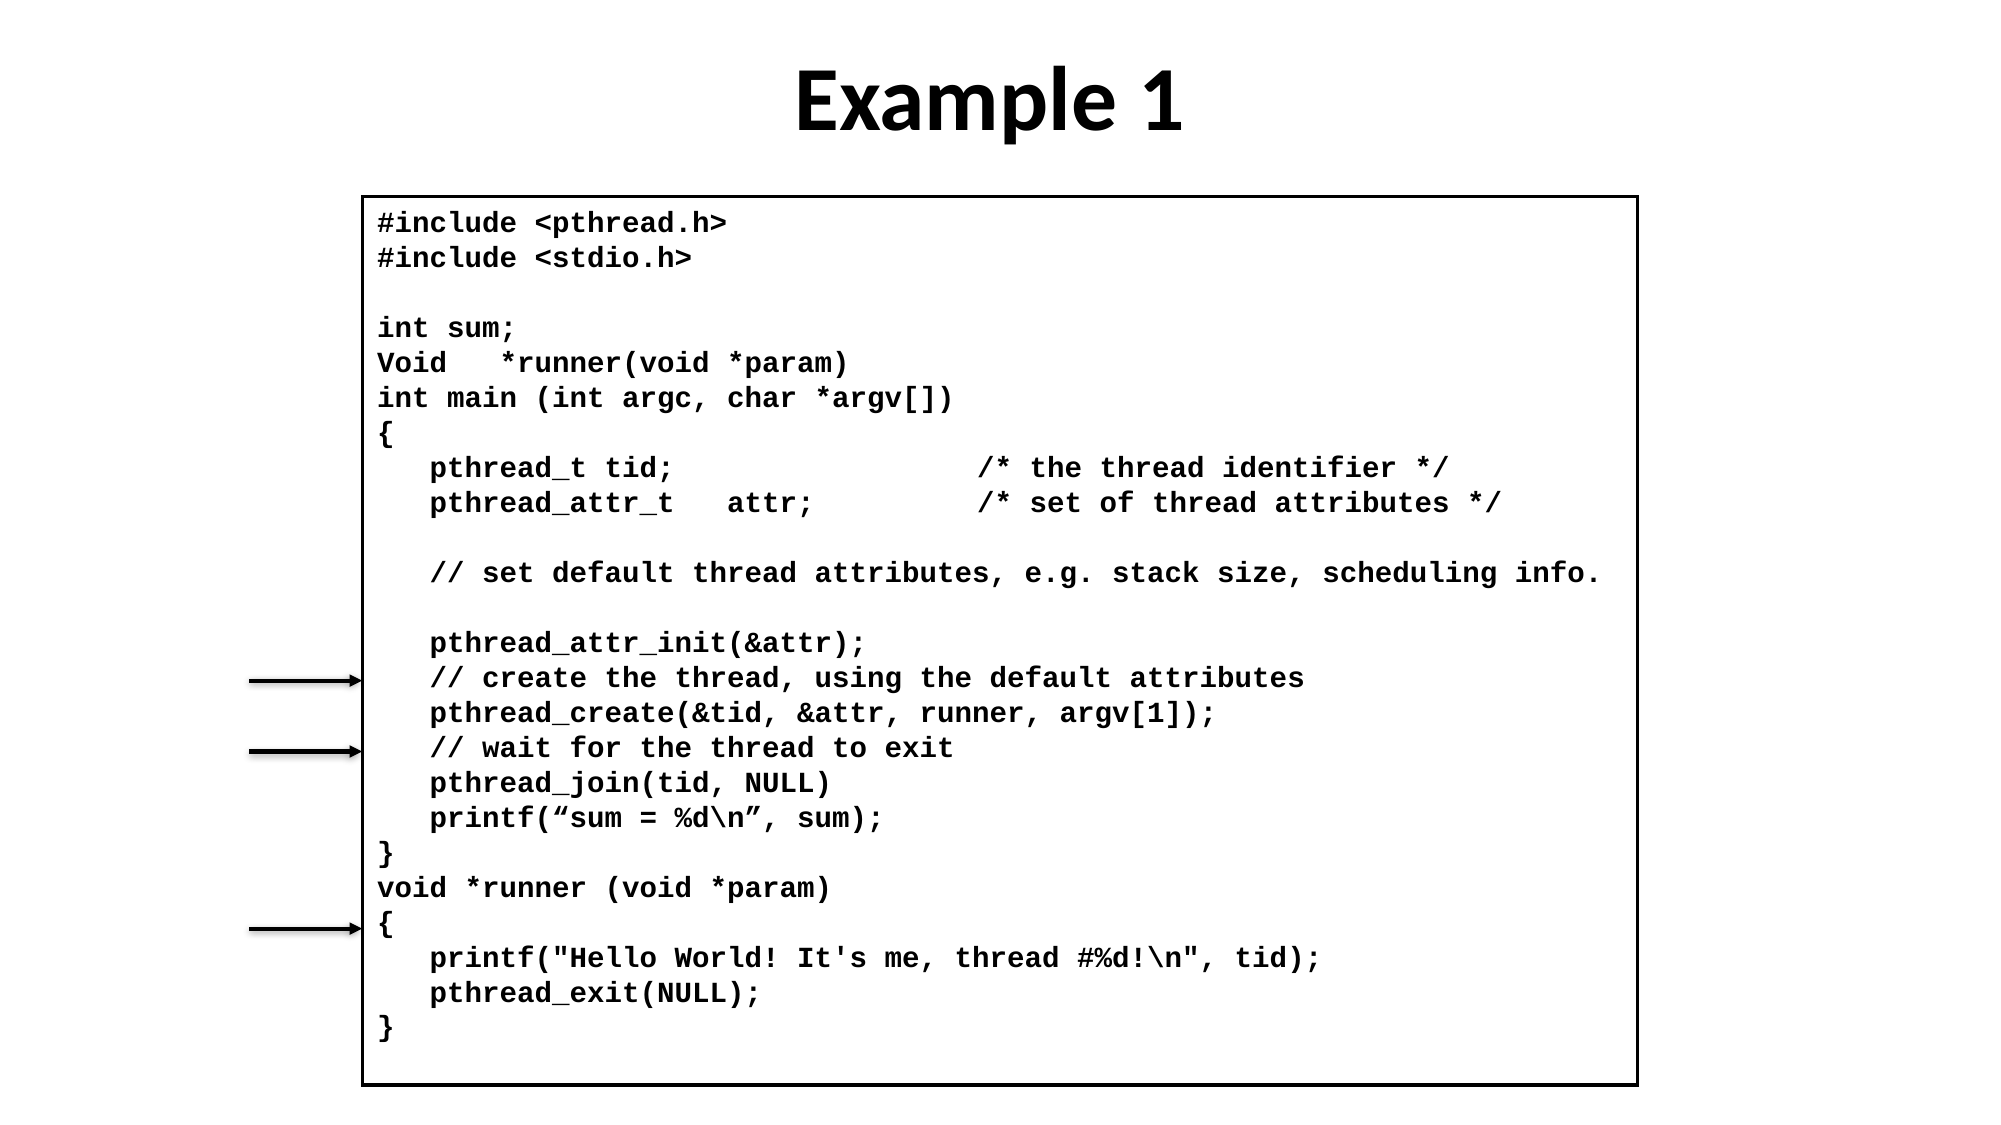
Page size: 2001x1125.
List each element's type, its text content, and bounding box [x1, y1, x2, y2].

text_box #include <pthread.h> #include <stdio.h> int sum; Void *runner(void *param) int main (int argc, char *argv[]) { pthread_t tid; /* the thread identifier */ pthread_attr_t attr; /* set of thread attributes */ // set default thread attributes, e.g. stack size, scheduling info. pthread_attr_init(&attr); // create the thread, using the default attributes pthread_create(&tid, &attr, runner, argv[1]); // wait for the thread to exit pthread_join(tid, NULL) printf(“sum = %d\n”, sum); } void *runner (void *param) { printf("Hello World! It's me, thread #%d!\n", tid); pthread_exit(NULL); } [362, 196, 1638, 1086]
title Example 1 [314, 0, 1666, 188]
